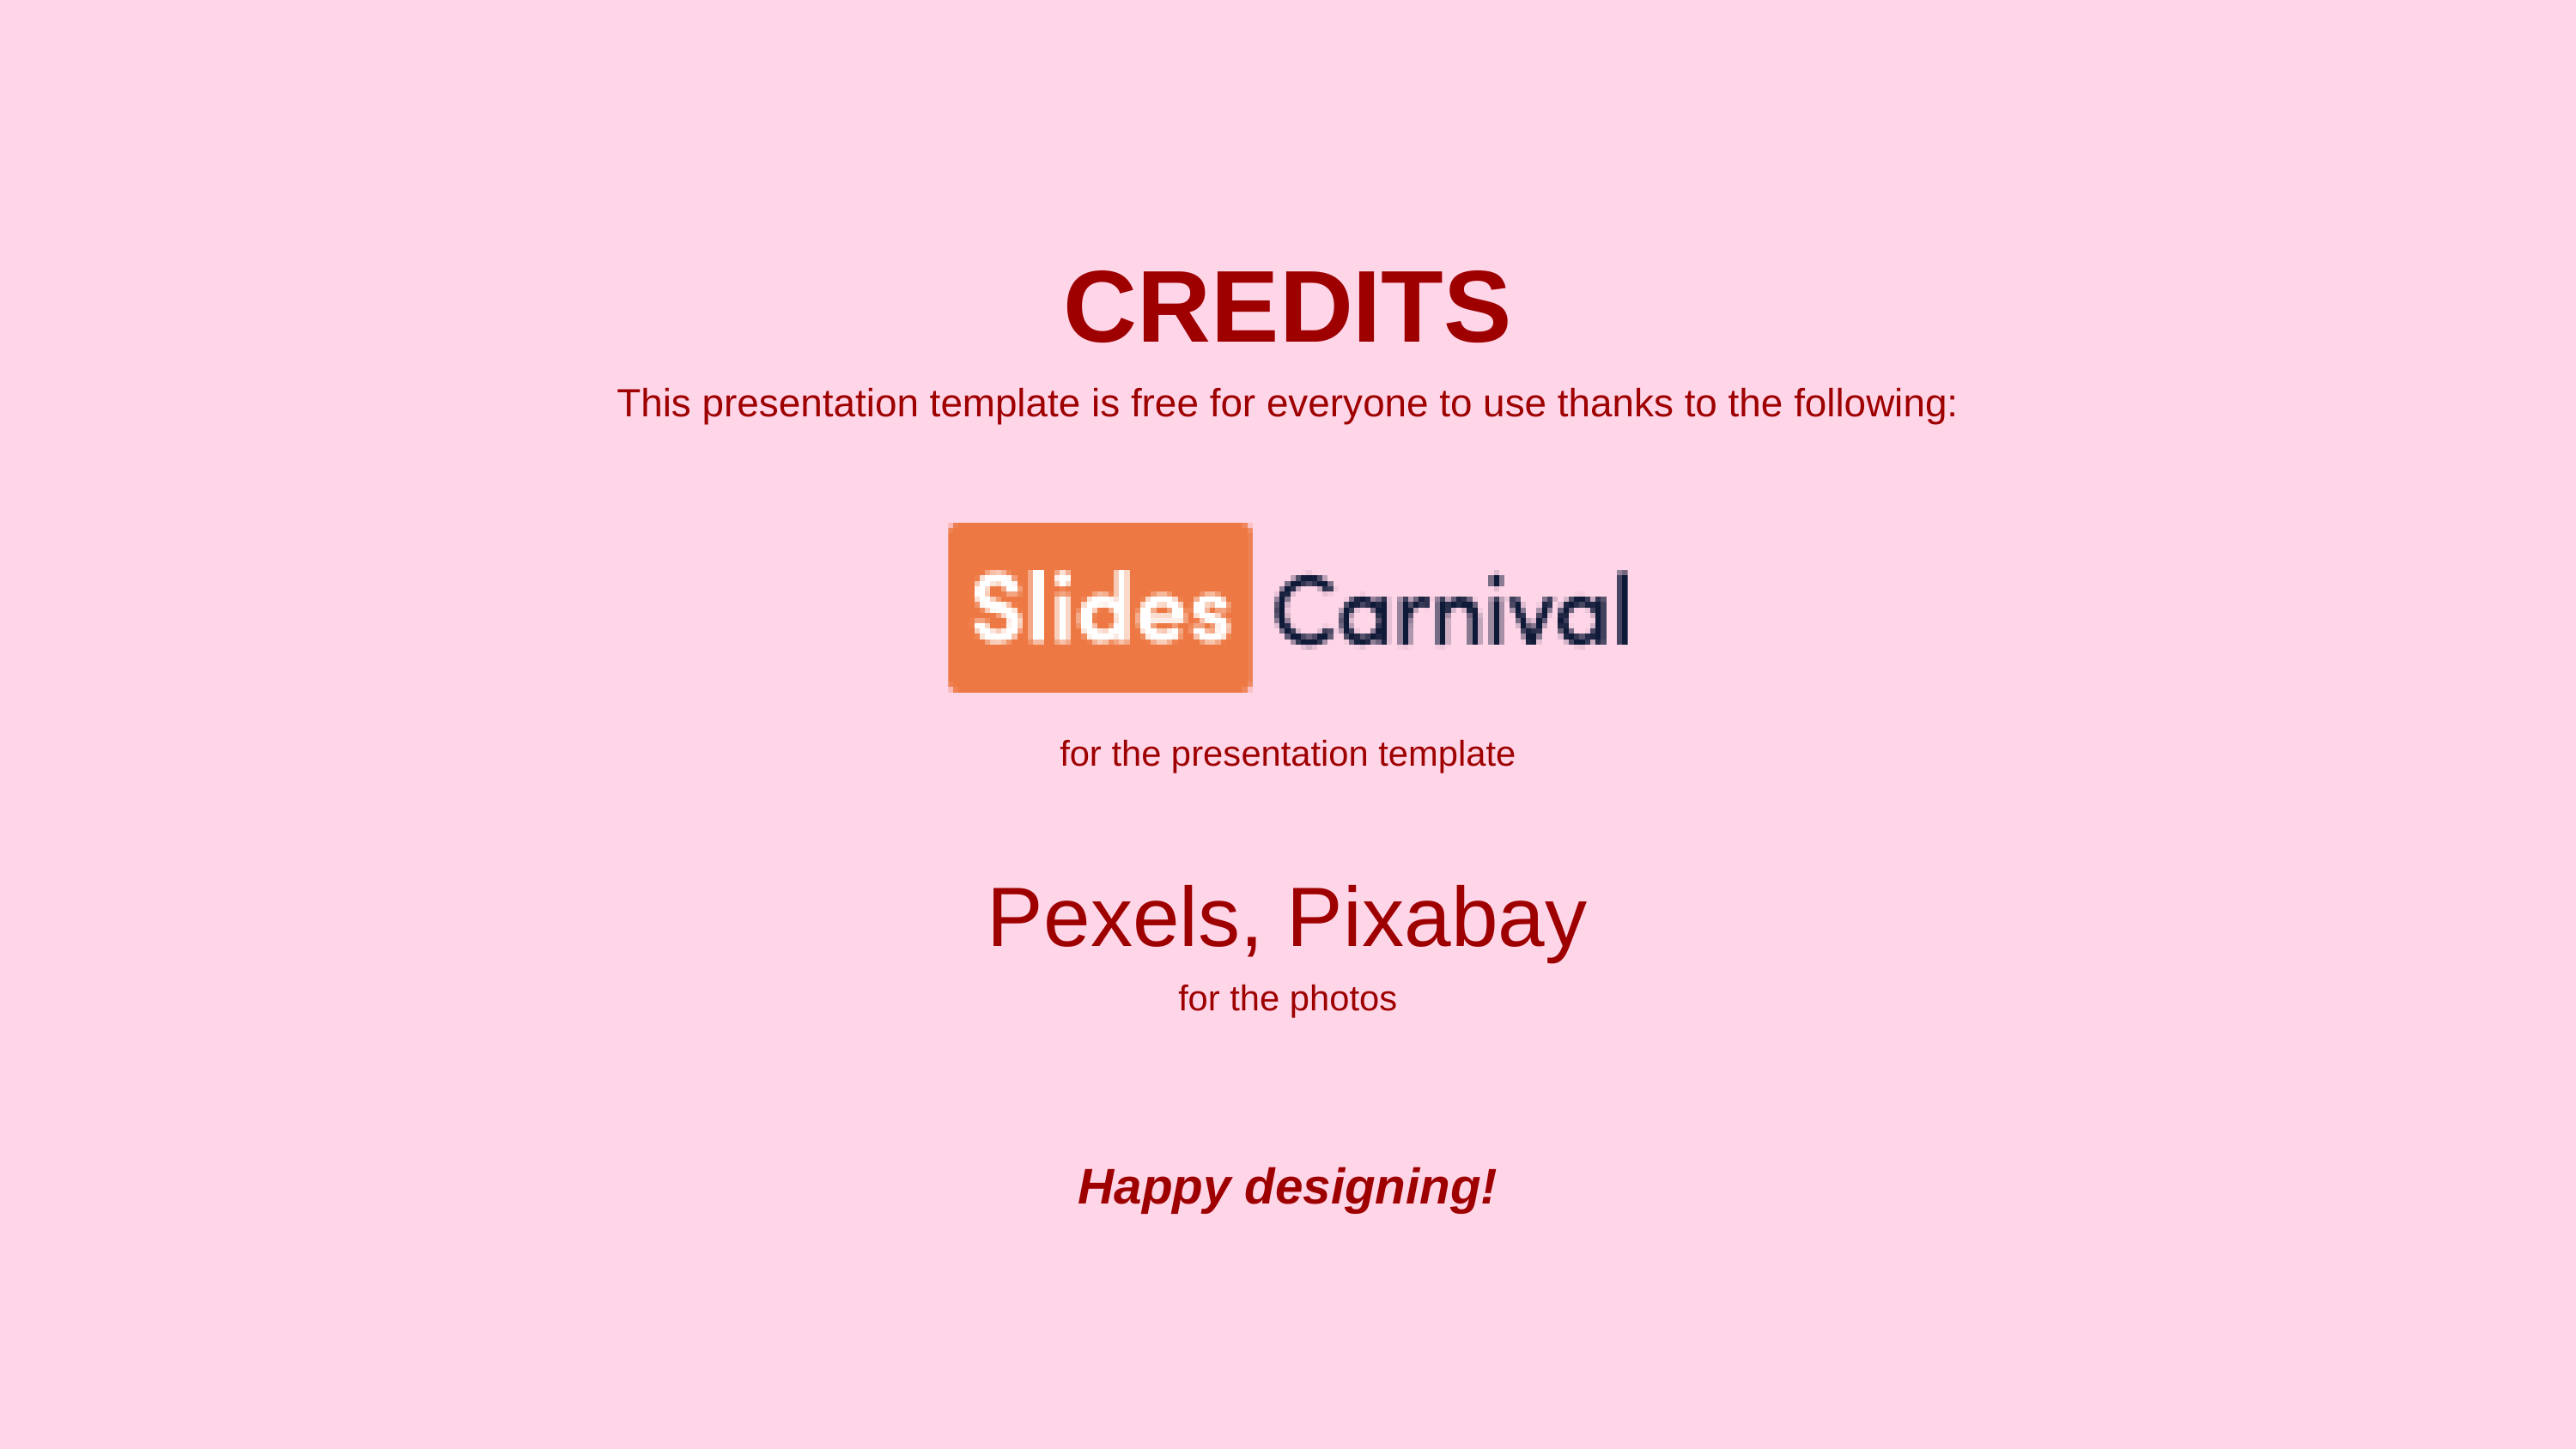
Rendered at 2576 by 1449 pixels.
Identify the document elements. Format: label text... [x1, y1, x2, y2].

text_box Happy designing! [1001, 1140, 1575, 1214]
text_box [948, 523, 1628, 693]
text_box CREDITS [770, 239, 1806, 362]
text_box This presentation template is free for everyone to use thanks to the following: [475, 367, 2100, 425]
text_box for the presentation template [592, 720, 1984, 773]
text_box for the photos [592, 965, 1984, 1018]
text_box Pexels, Pixabay [860, 862, 1716, 964]
